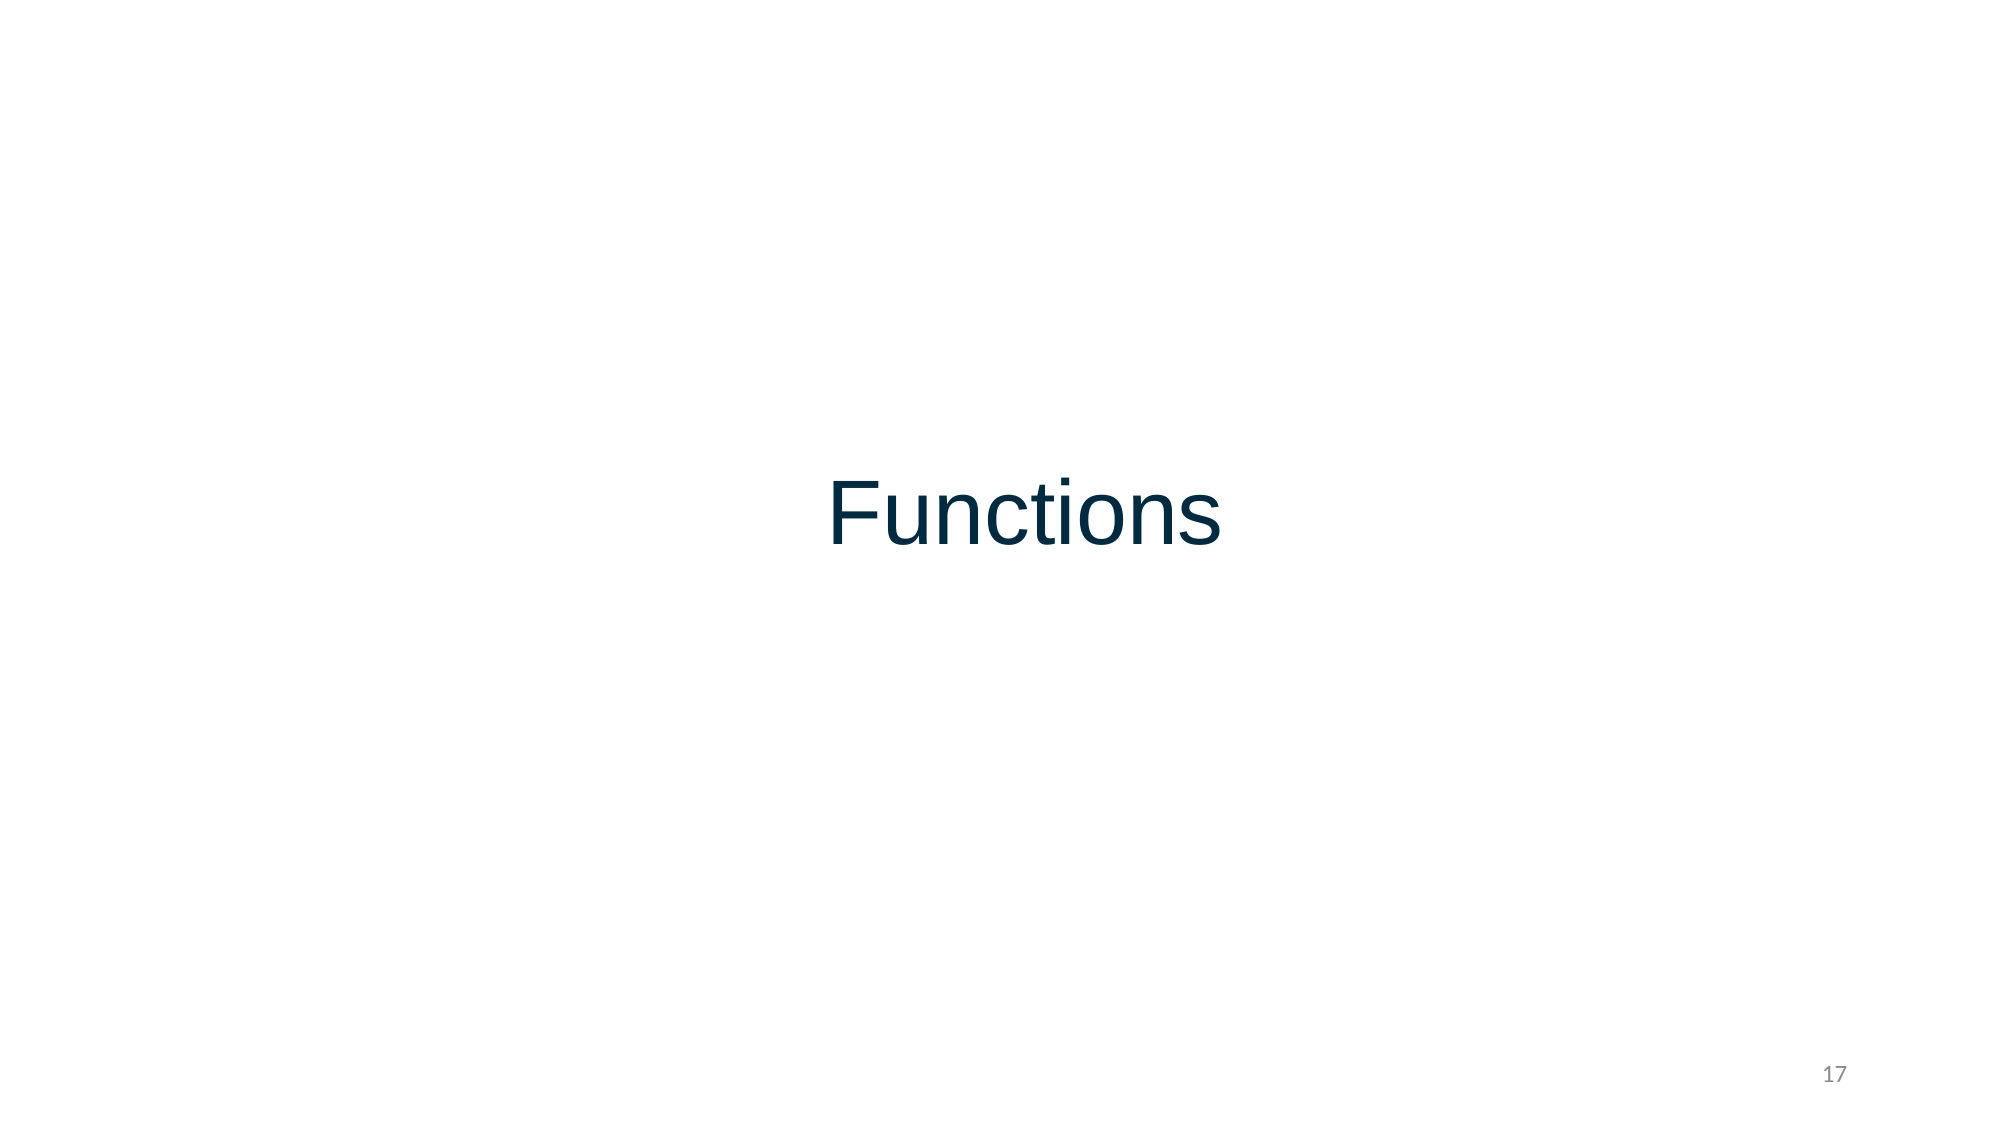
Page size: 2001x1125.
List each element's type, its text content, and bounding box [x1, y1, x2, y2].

slide_number 17 [1412, 1042, 1863, 1103]
title Functions [162, 406, 1888, 624]
